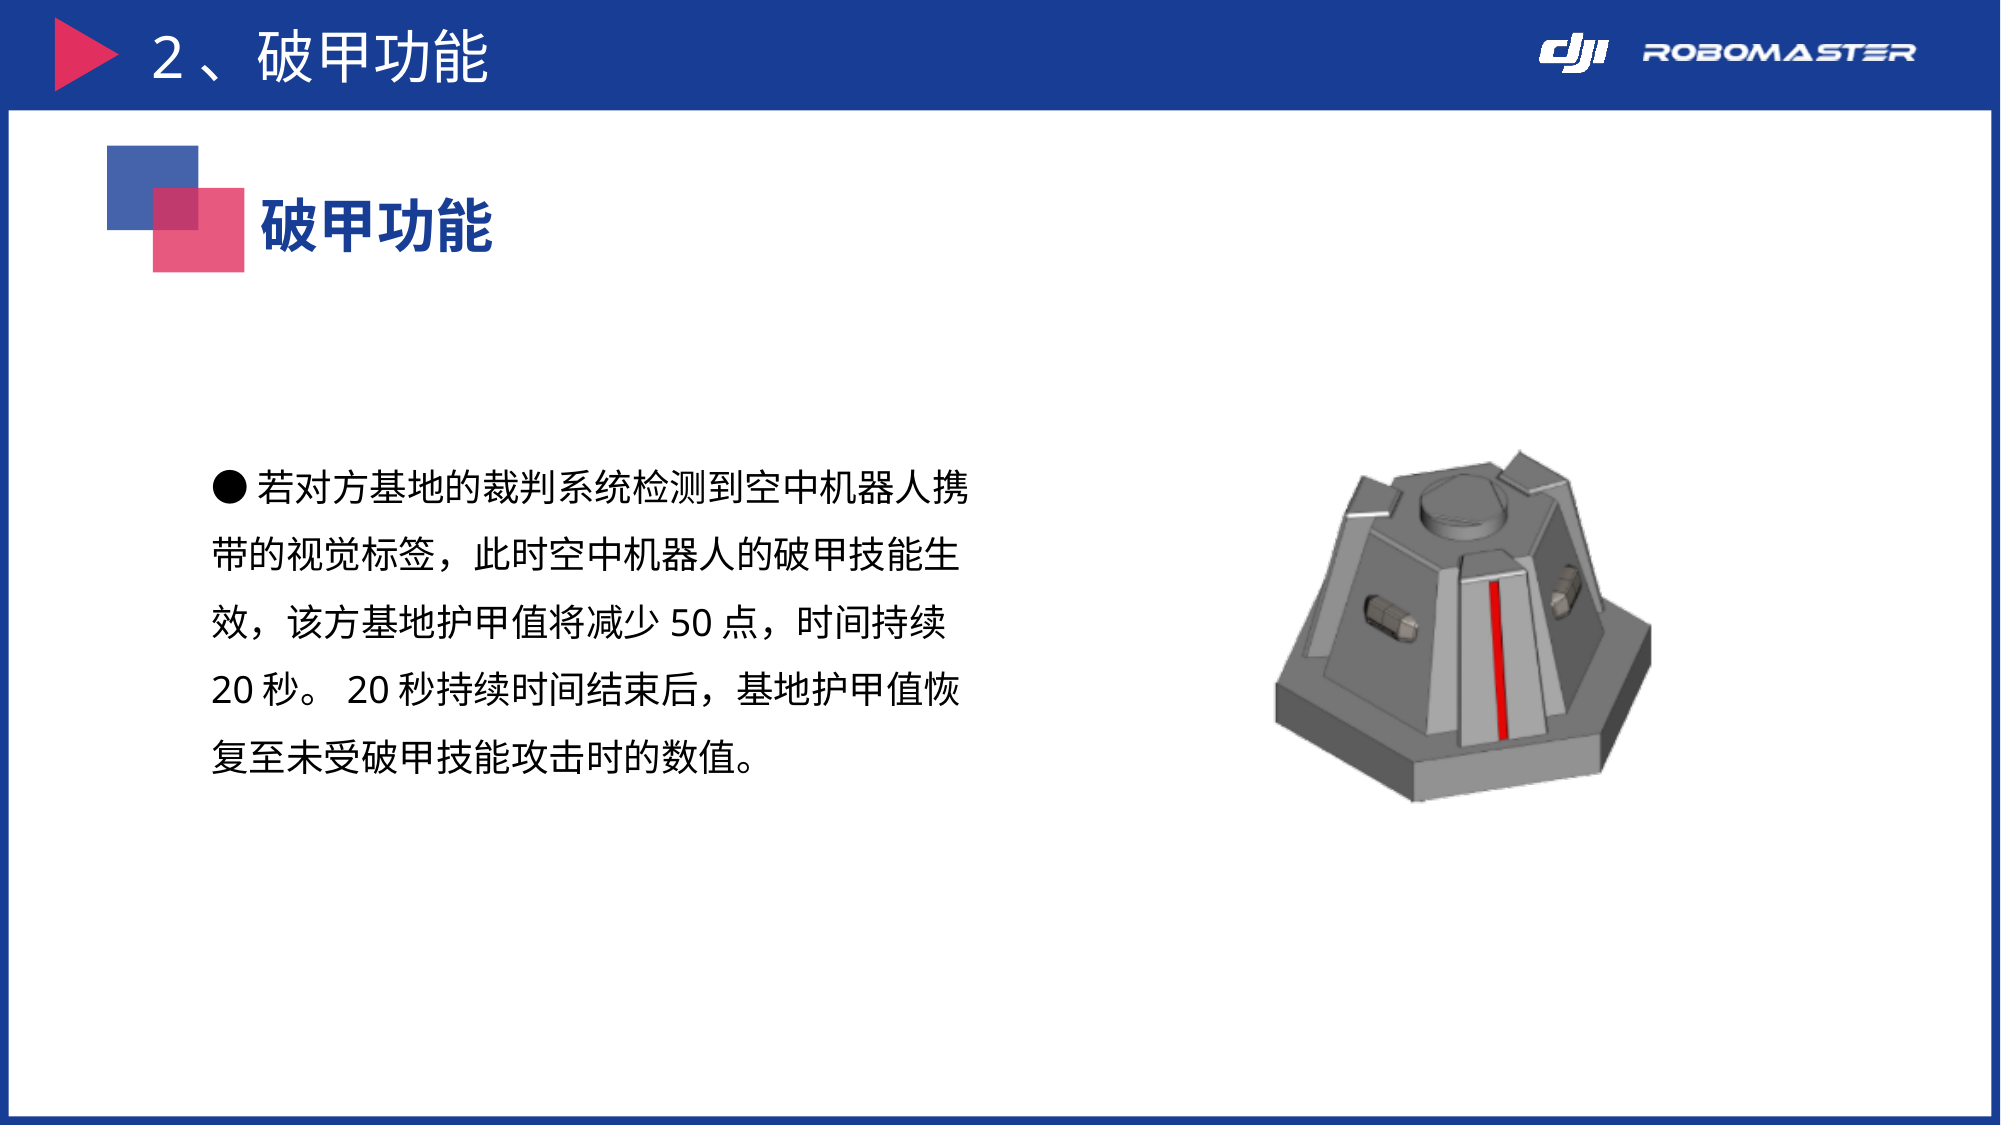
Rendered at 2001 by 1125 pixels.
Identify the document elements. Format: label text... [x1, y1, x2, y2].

list 2、破甲功能 [136, 0, 1935, 111]
text_box ●若对方基地的裁判系统检测到空中机器人携带的视觉标签，此时空中机器人的破甲技能生效，该方基地护甲值将减少50点，时间持续20秒。20秒持续时间结束后，基地护甲值恢复至未受破甲技能攻击时的数值。 [196, 433, 988, 786]
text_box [106, 145, 511, 273]
picture [1264, 433, 1660, 814]
